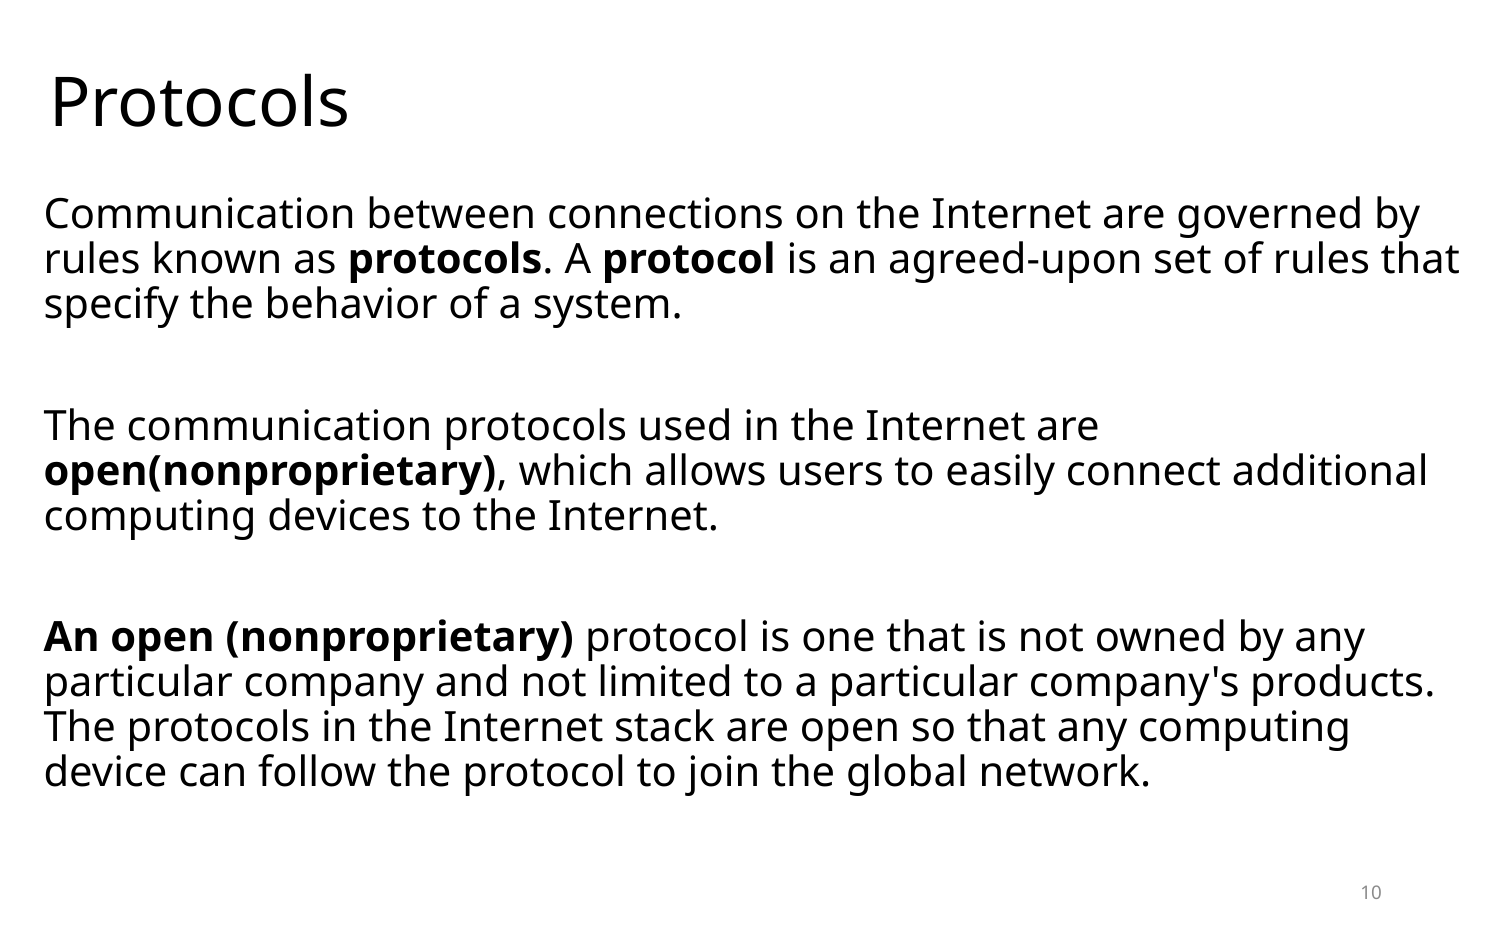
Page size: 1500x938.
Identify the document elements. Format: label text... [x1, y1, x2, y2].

list Communication between connections on the Internet are governed by rules known as protocols. A protocol is an agreed-upon set of rules that specify the behavior of a system. The communication protocols used in the Internet are open(nonproprietary), which allows users to easily connect additional computing devices to the Internet. An open (nonproprietary) protocol is one that is not owned by any particular company and not limited to a particular company's products. The protocols in the Internet stack are open so that any computing device can follow the protocol to join the global network. [28, 185, 1479, 919]
slide_number 10 [1059, 868, 1397, 919]
title Protocols [49, 21, 1343, 142]
